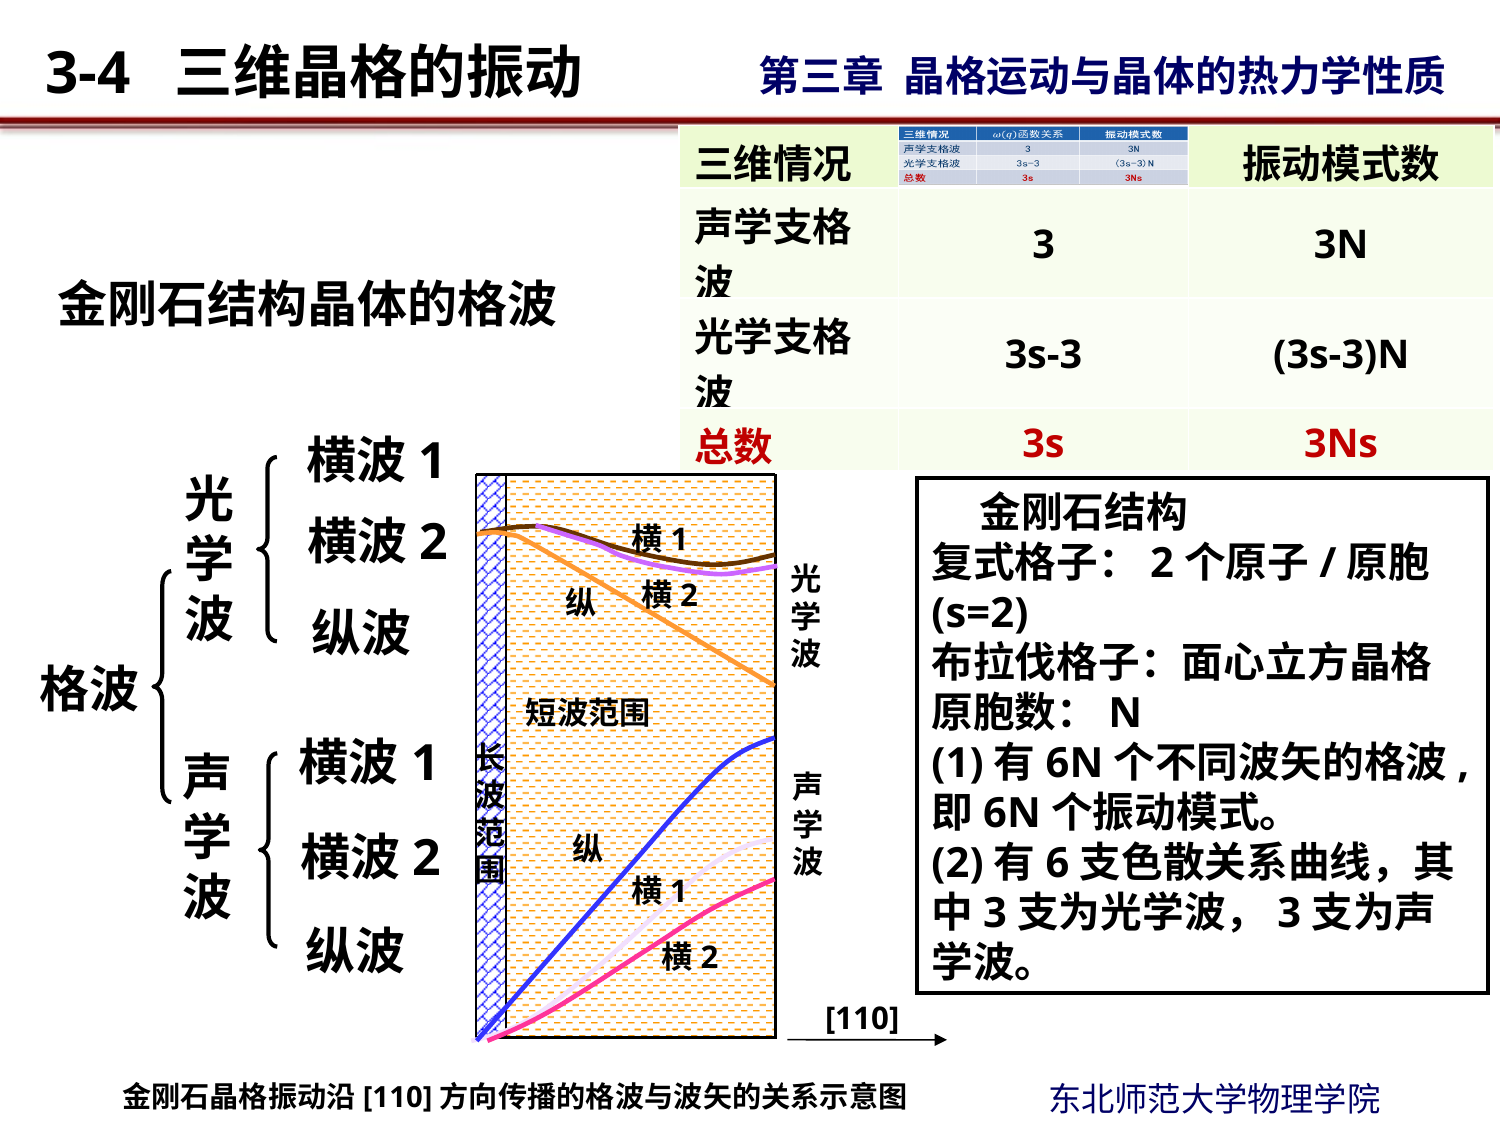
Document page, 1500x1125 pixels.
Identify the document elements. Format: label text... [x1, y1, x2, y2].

table_cell 3 [899, 189, 1188, 297]
table_cell 光学支格波 [680, 299, 898, 407]
table_cell 3s [899, 409, 1188, 470]
picture [0, 0, 1500, 1125]
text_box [395, 473, 1026, 1097]
table_cell 3Ns [1189, 409, 1493, 470]
text_box 金刚石结构 复式格子：2个原子/原胞(s=2) 布拉伐格子：面心立方晶格 原胞数：N (1)有6N个不同波矢的格波,即6N个振动模式。 (2)有6支色散关系曲线，其中3支为光学波，3支为声学波。 [1030, 478, 1489, 994]
table_cell (3s-3)N [1189, 299, 1493, 407]
table_cell 总数 [680, 409, 898, 470]
table_cell 3s-3 [899, 299, 1188, 407]
table_header 振动模式数 [1189, 126, 1493, 187]
table_cell 3N [1189, 189, 1493, 297]
table_cell 声学支格波 [680, 189, 898, 297]
table_header 三维情况 [680, 126, 898, 187]
table_header [899, 126, 1188, 187]
text_box 金刚石结构晶体的格波 [42, 265, 678, 341]
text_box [23, 420, 460, 989]
text_box 金刚石晶格振动沿[110]方向传播的格波与波矢的关系示意图 [24, 1071, 1006, 1121]
